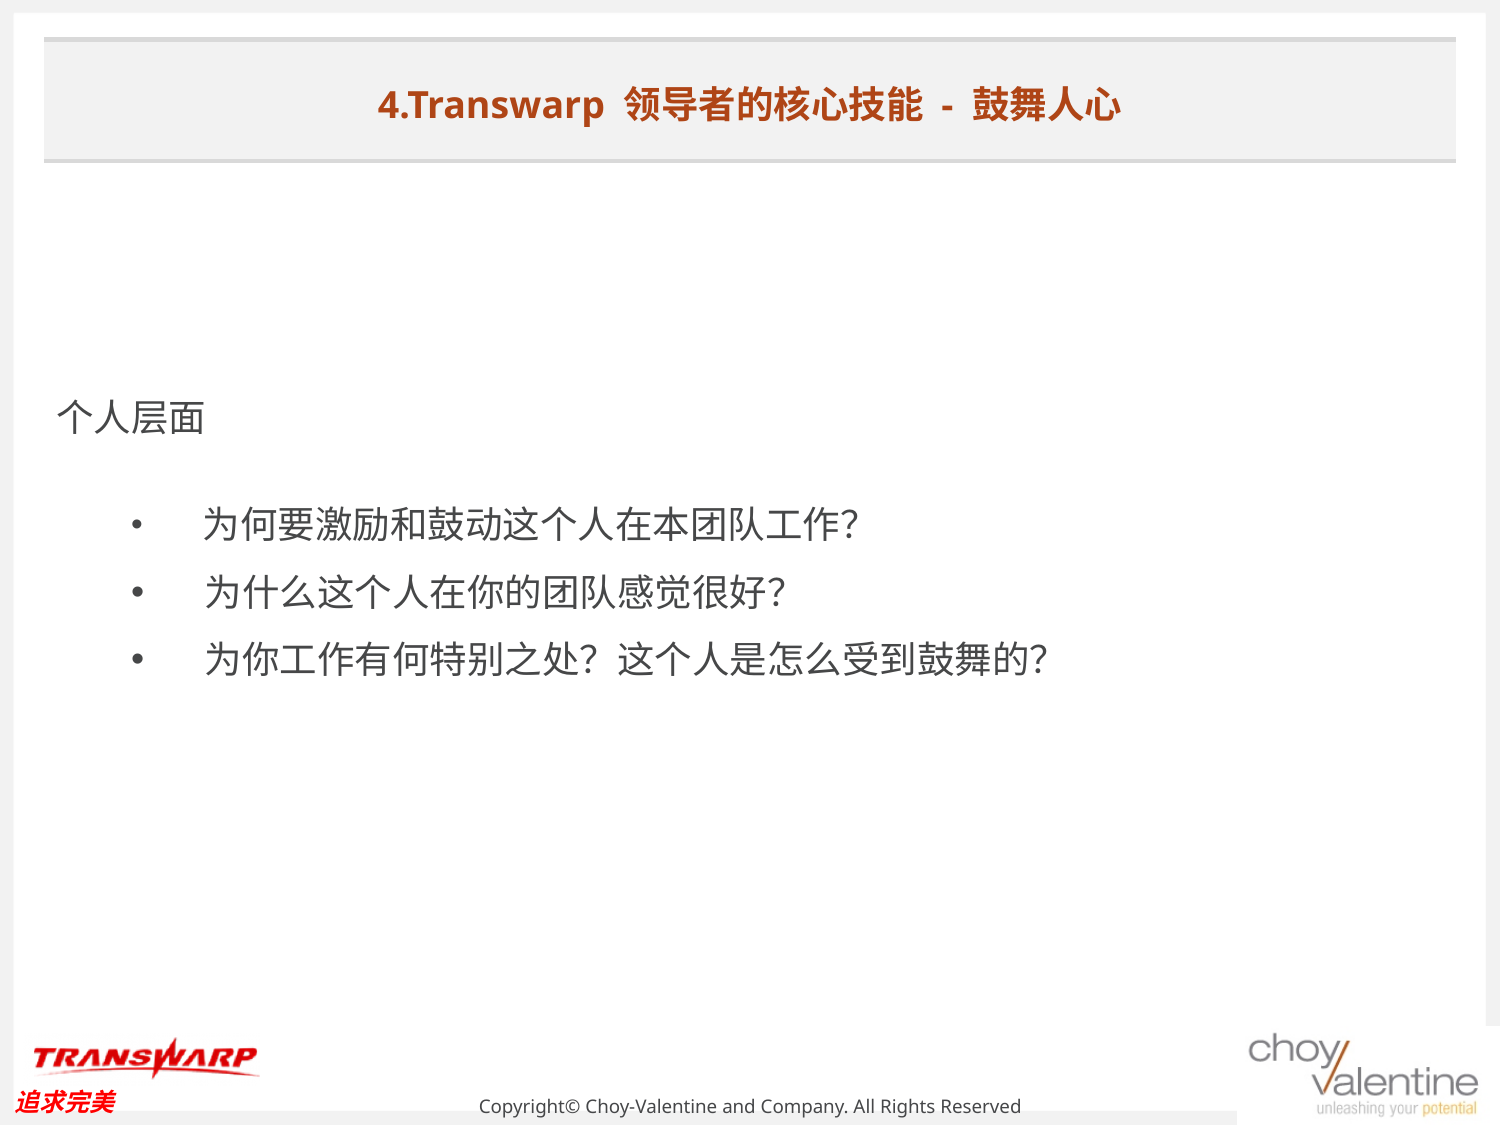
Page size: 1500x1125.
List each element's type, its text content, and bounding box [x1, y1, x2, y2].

picture [0, 0, 1500, 1125]
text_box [0, 1033, 331, 1125]
text_box 个人层面 为何要激励和鼓动这个人在本团队工作？ 为什么这个人在你的团队感觉很好？ 为你工作有何特别之处？这个人是怎么受到鼓舞的？ [41, 324, 1471, 734]
title 4.Transwarp 领导者的核心技能 - 鼓舞人心 [49, 44, 1451, 163]
